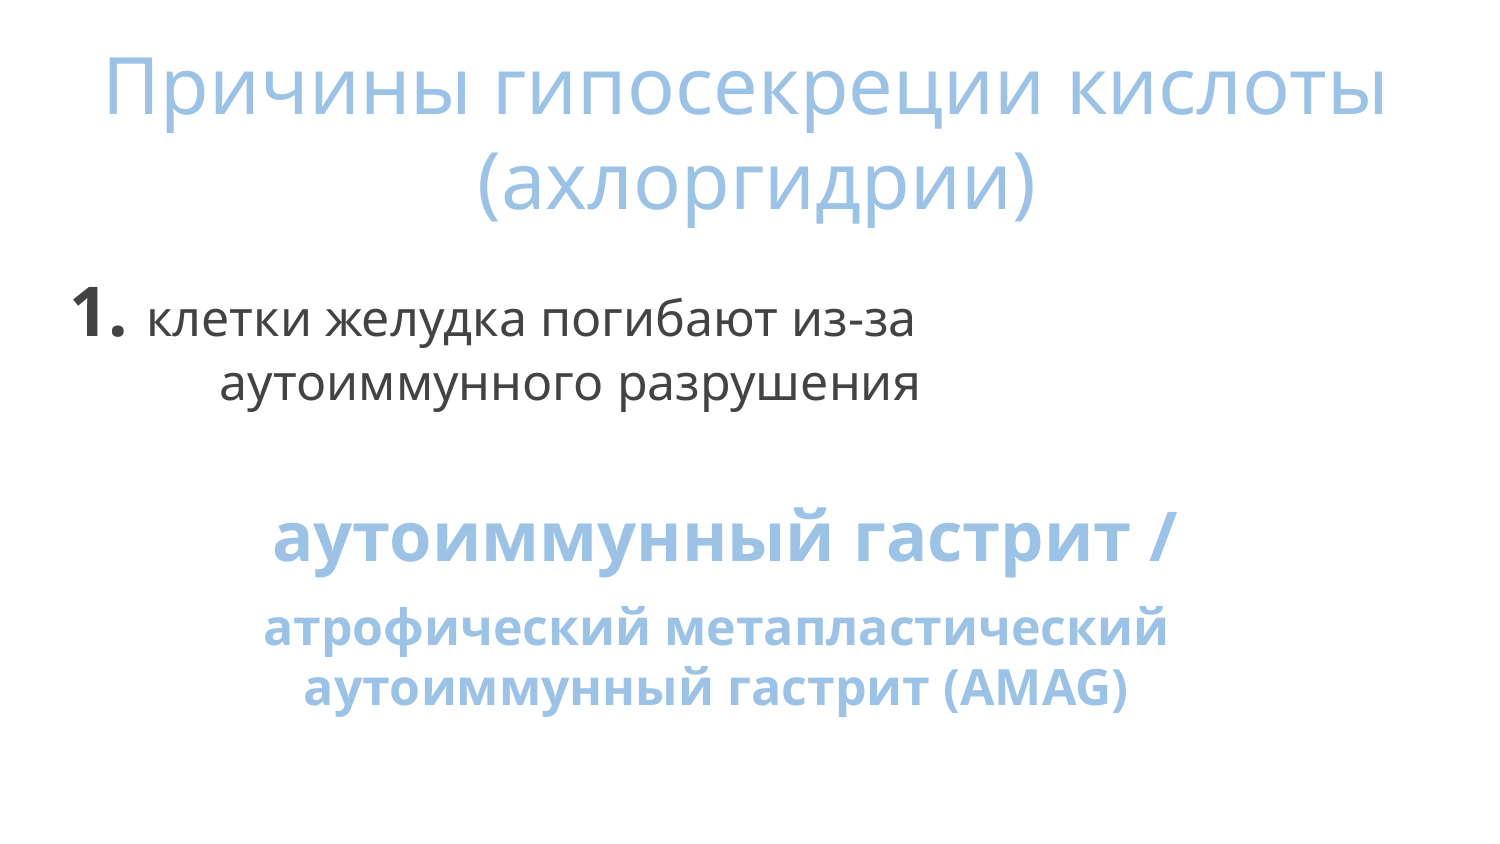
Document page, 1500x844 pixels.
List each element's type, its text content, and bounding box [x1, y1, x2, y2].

text_box аутоиммунный гастрит / атрофический метапластический аутоиммунный гастрит (AMAG) [71, 487, 1362, 721]
text_box Причины гипосекреции кислоты (ахлоргидрии) [58, 29, 1455, 232]
text_box 1. клетки желудка погибают из-за аутоиммунного разрушения [58, 262, 1349, 416]
